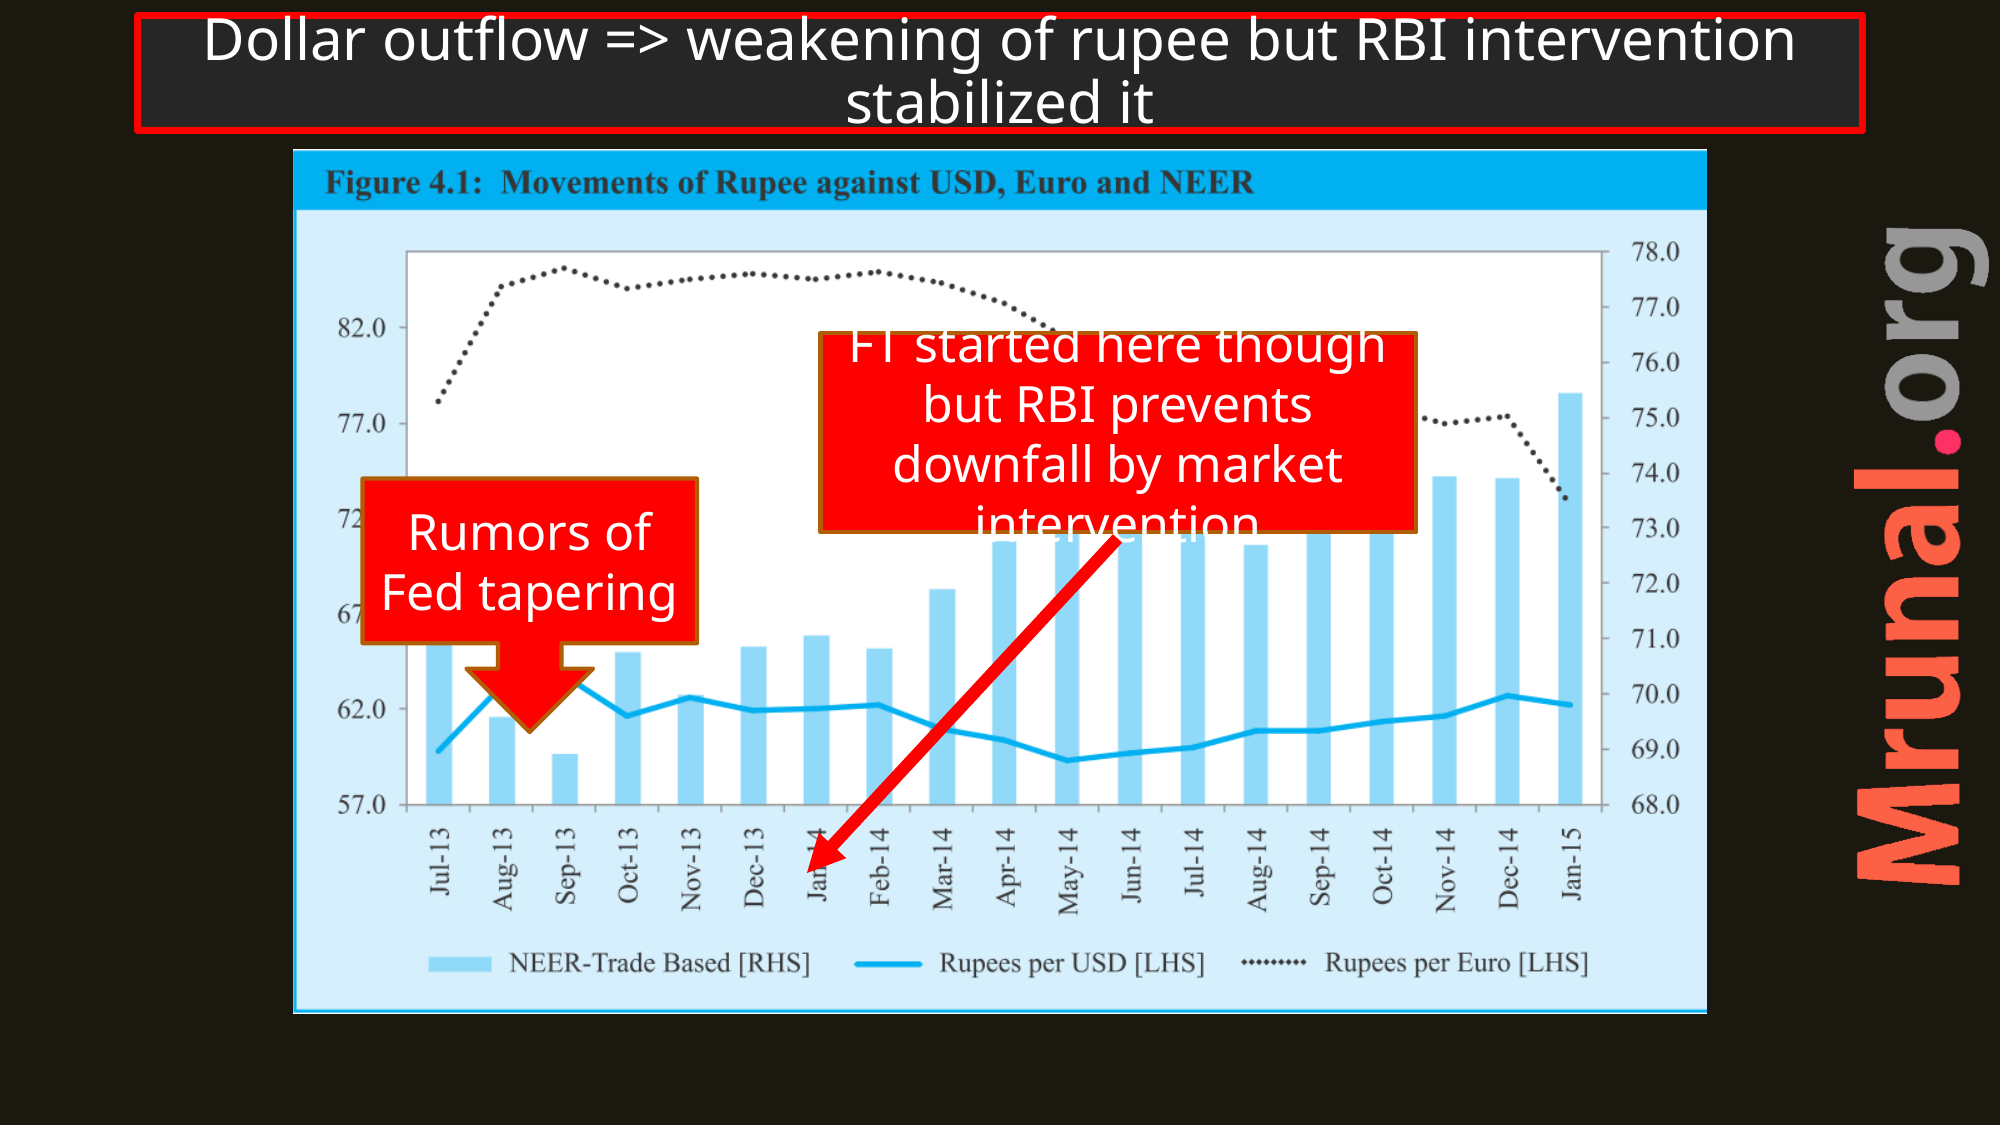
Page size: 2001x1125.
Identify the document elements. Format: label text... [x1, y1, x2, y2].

picture [1832, 223, 2000, 894]
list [293, 149, 1707, 1014]
title Dollar outflow => weakening of rupee but RBI intervention stabilized it [134, 12, 1866, 134]
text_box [806, 538, 1118, 874]
